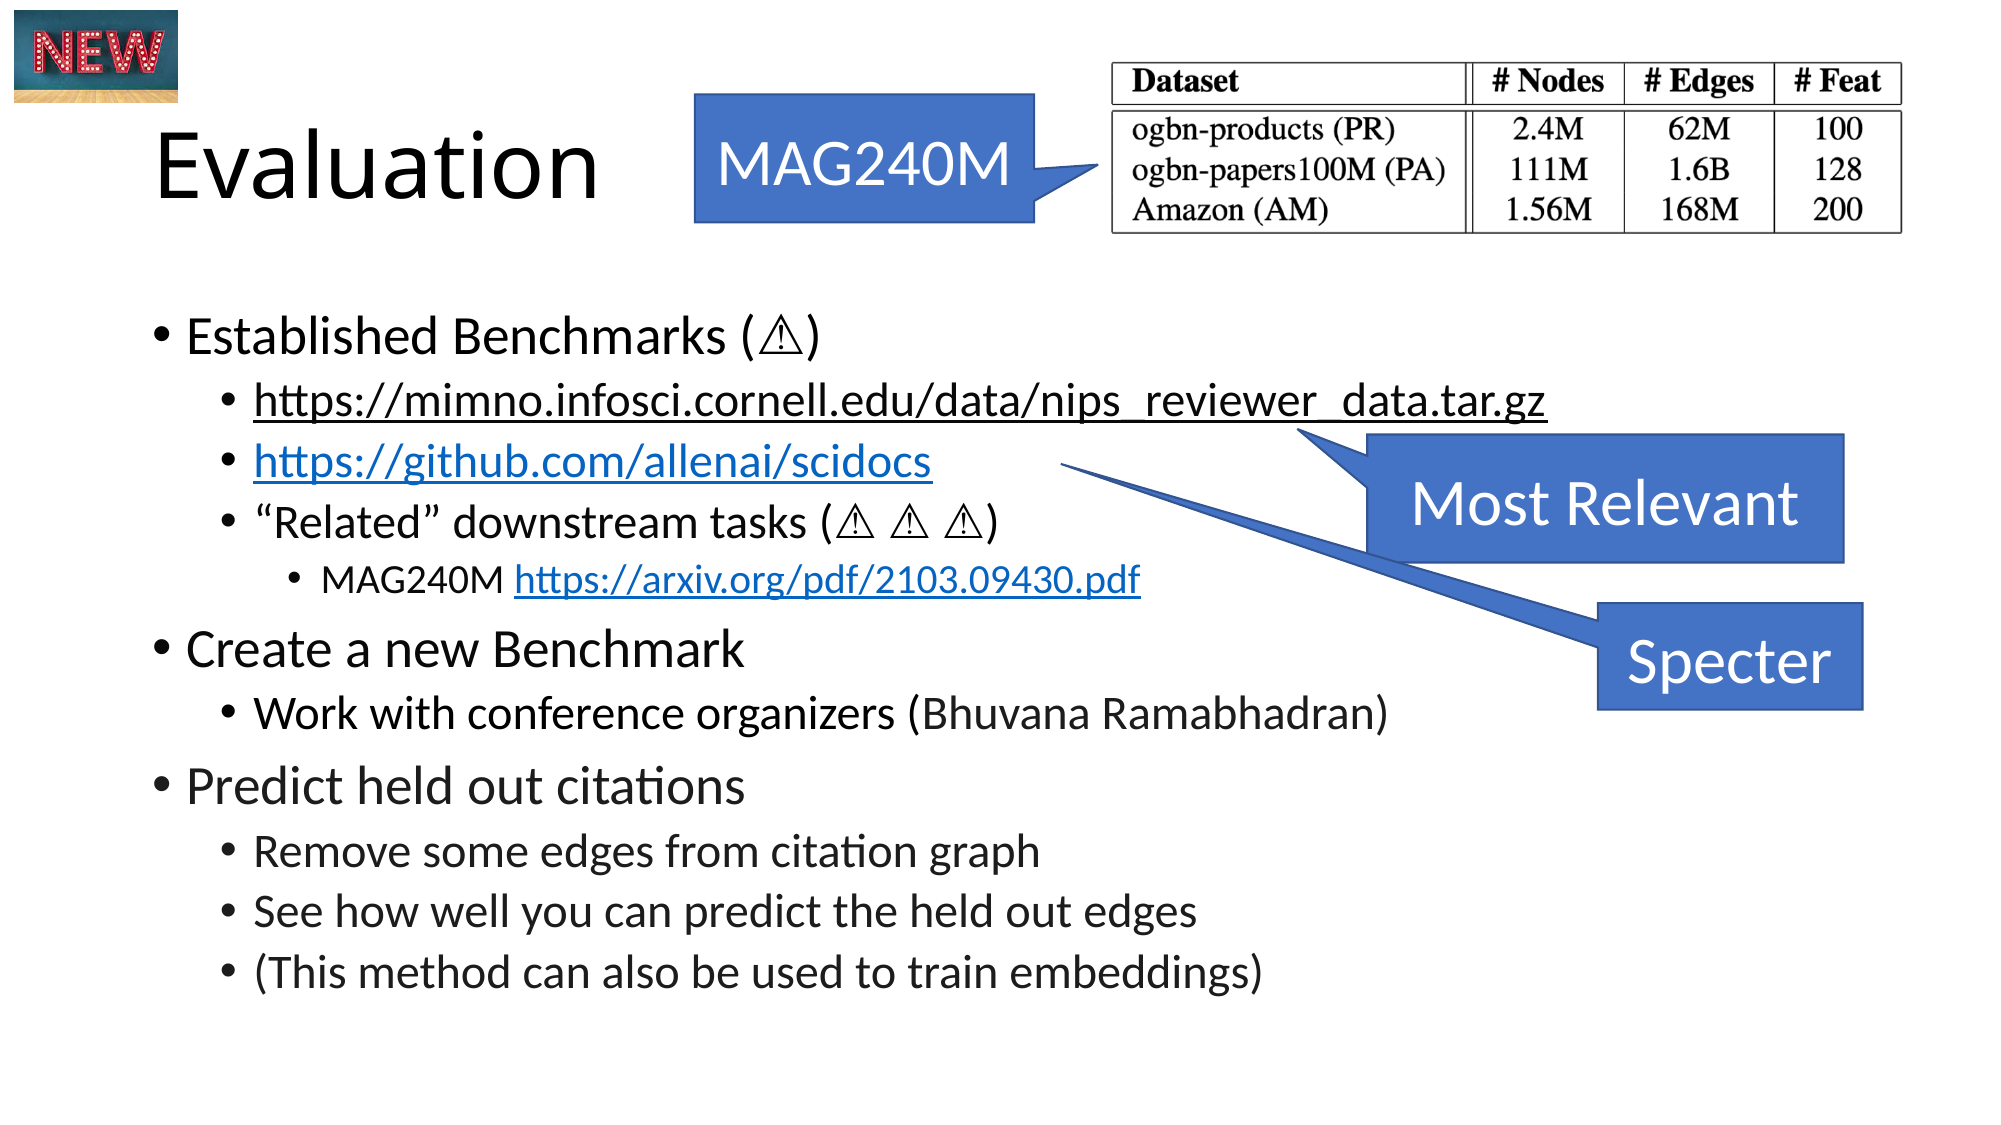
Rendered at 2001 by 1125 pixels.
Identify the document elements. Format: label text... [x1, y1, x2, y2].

list Established Benchmarks (⚠️) https://mimno.infosci.cornell.edu/data/nips_reviewer_data.tar.gz https://github.com/allenai/scidocs “Related” downstream tasks (⚠️ ⚠️ ⚠️) MAG240M https://arxiv.org/pdf/2103.09430.pdf Create a new Benchmark Work with conference organizers (Bhuvana Ramabhadran) Predict held out citations Remove some edges from citation graph See how well you can predict the held out edges (This method can also be used to train embeddings) [137, 299, 1863, 1014]
title Evaluation [137, 59, 1863, 278]
picture [1090, 33, 1919, 252]
text_box MAG240M [693, 93, 1090, 224]
text_box Most Relevant [1296, 428, 1845, 564]
picture [14, 10, 178, 103]
text_box Specter [1060, 462, 1864, 711]
